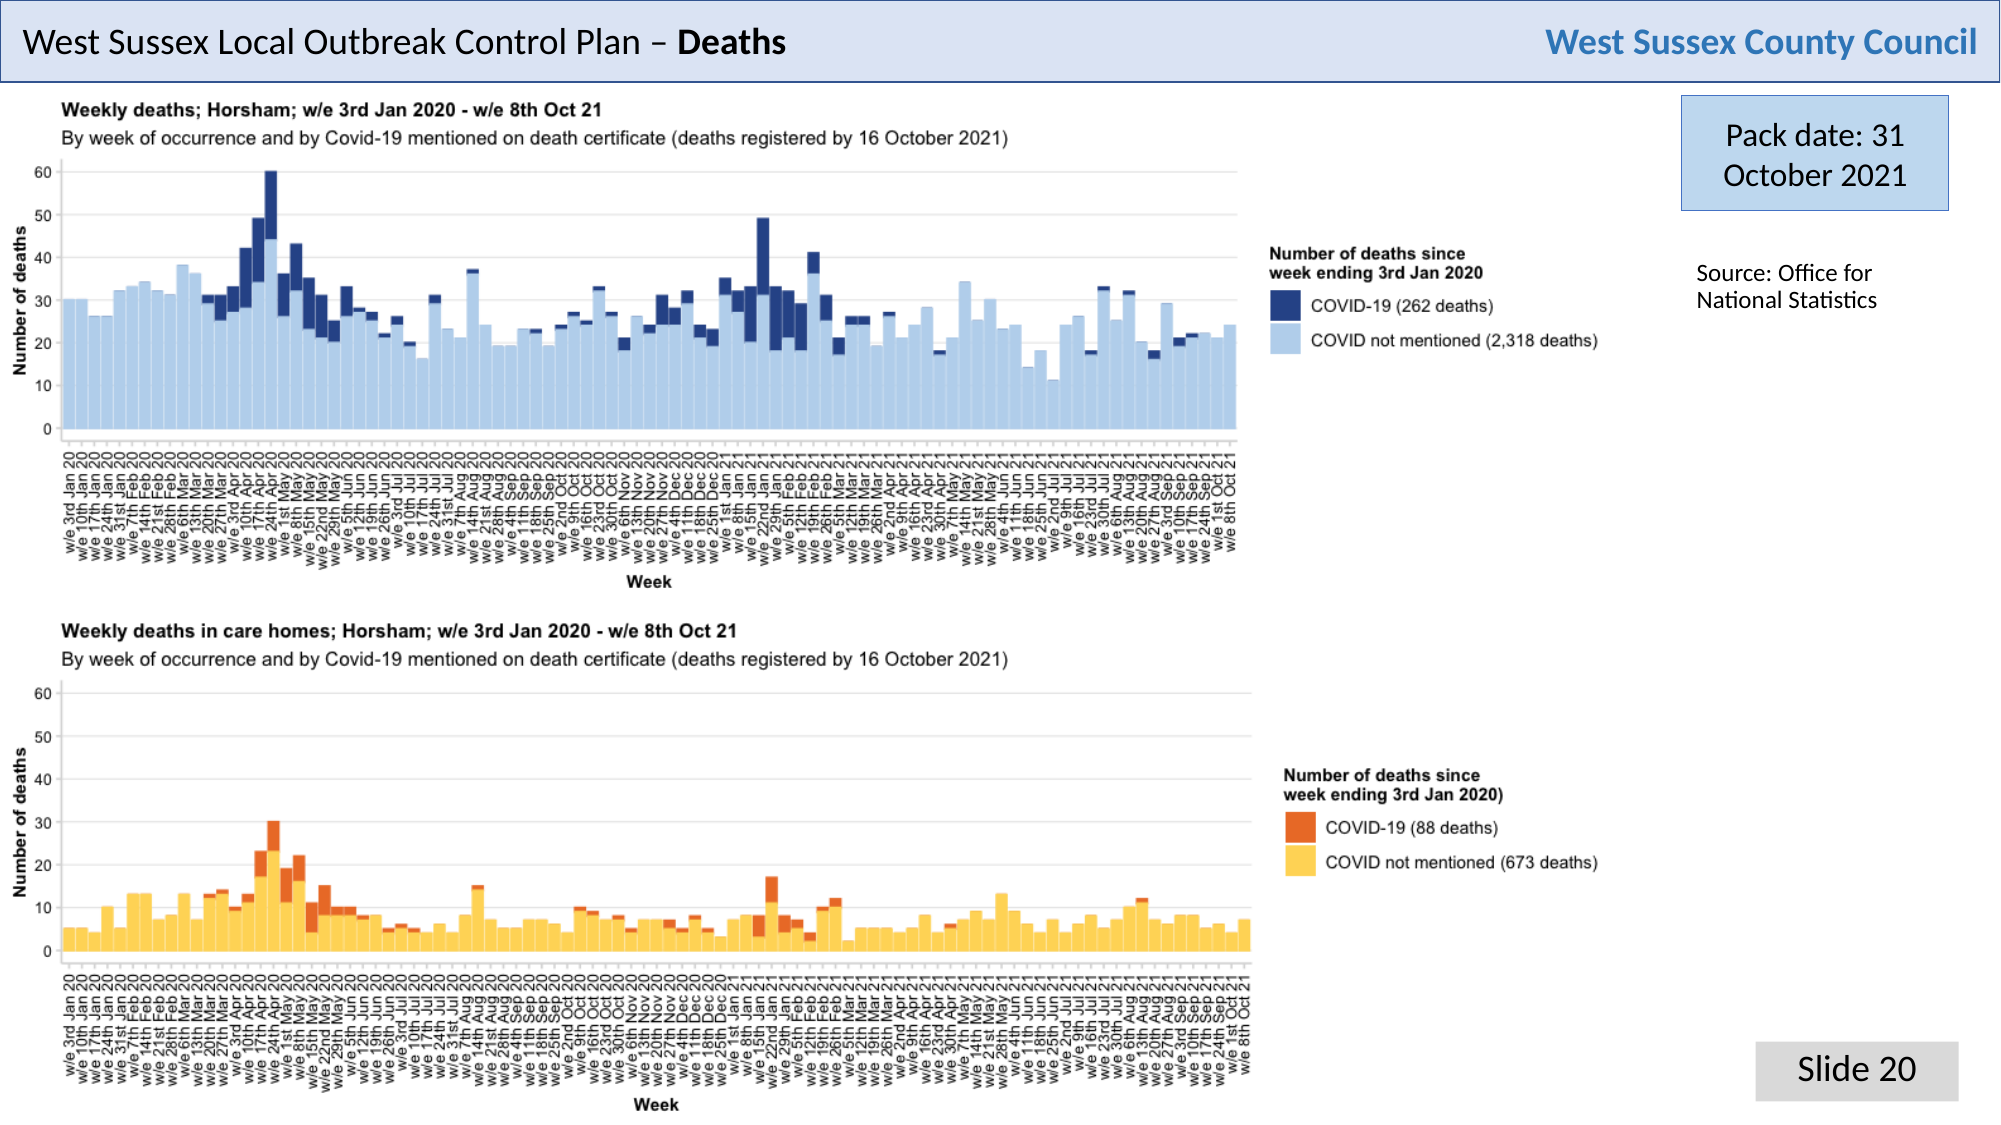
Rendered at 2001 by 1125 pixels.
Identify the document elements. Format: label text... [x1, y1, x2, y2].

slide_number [1681, 95, 1949, 211]
list Source: Office for National Statistics [1681, 252, 1959, 289]
picture [3, 612, 1619, 1125]
picture [3, 91, 1619, 602]
list Slide 20 [1755, 1041, 1959, 1102]
